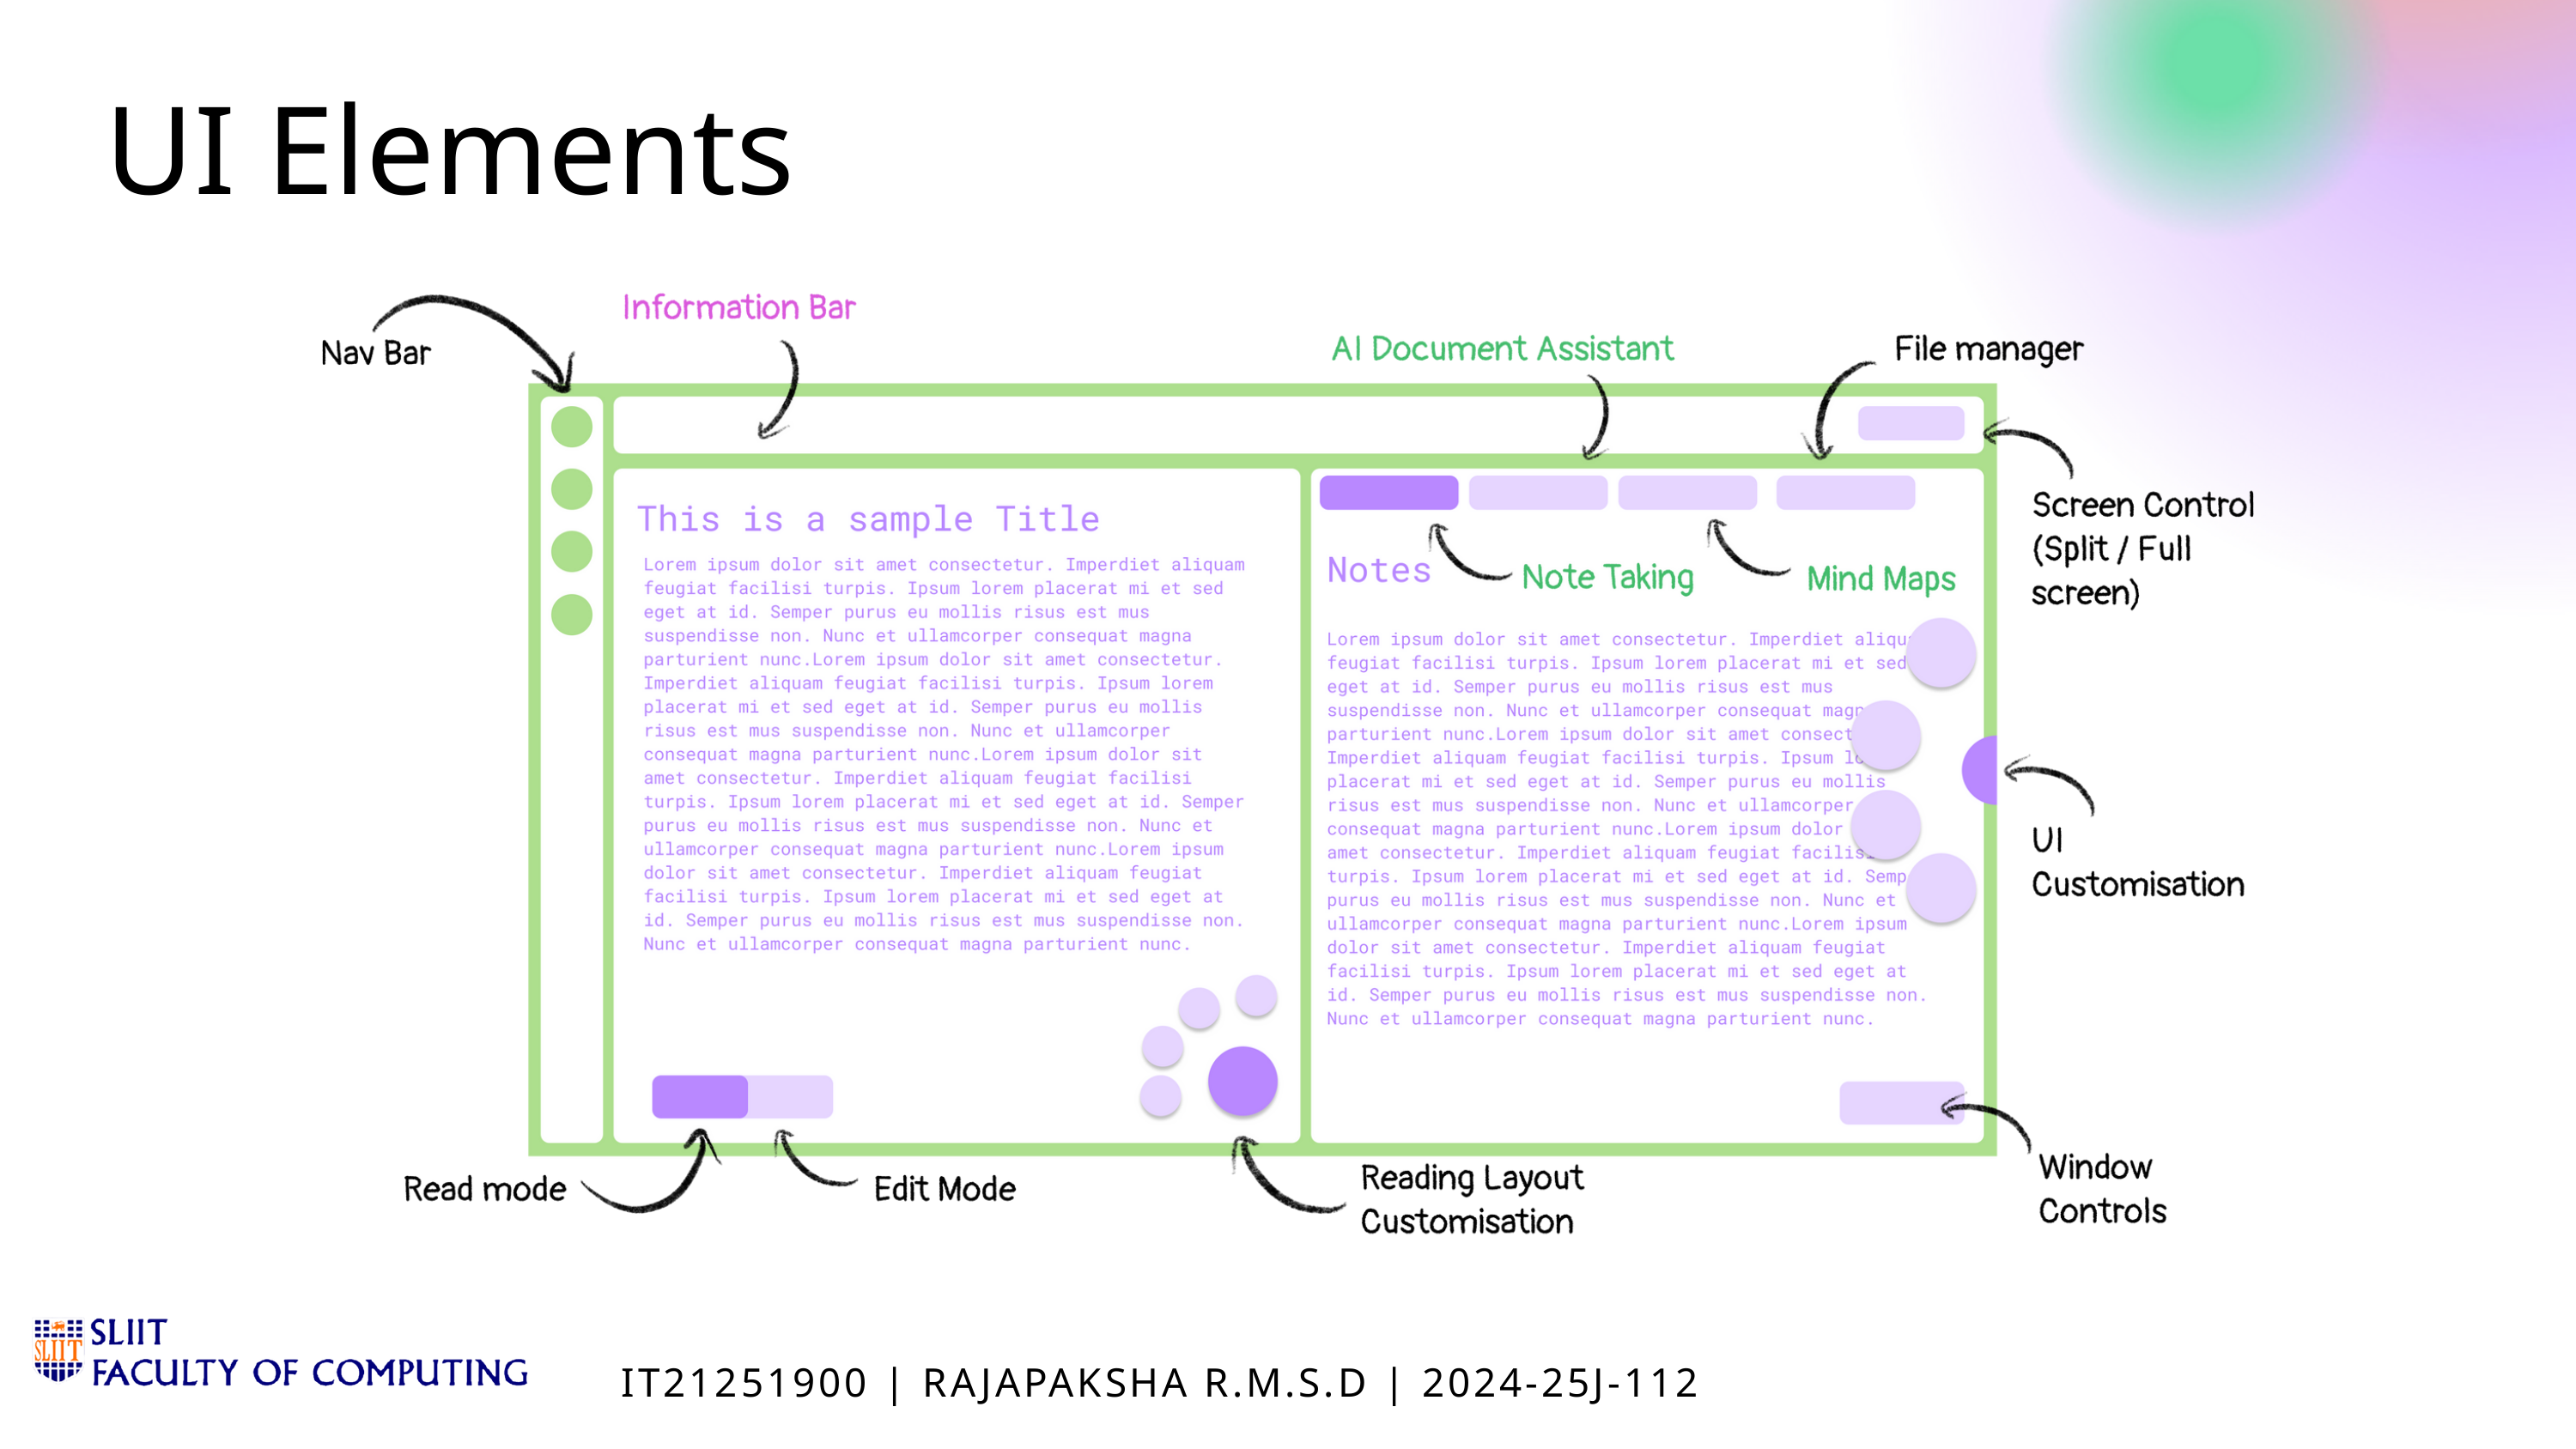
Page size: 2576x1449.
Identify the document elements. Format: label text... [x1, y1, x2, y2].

text_box [1881, 0, 2576, 621]
text_box [322, 248, 2254, 1254]
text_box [0, 1303, 1741, 1409]
text_box UI Elements [105, 72, 1479, 219]
